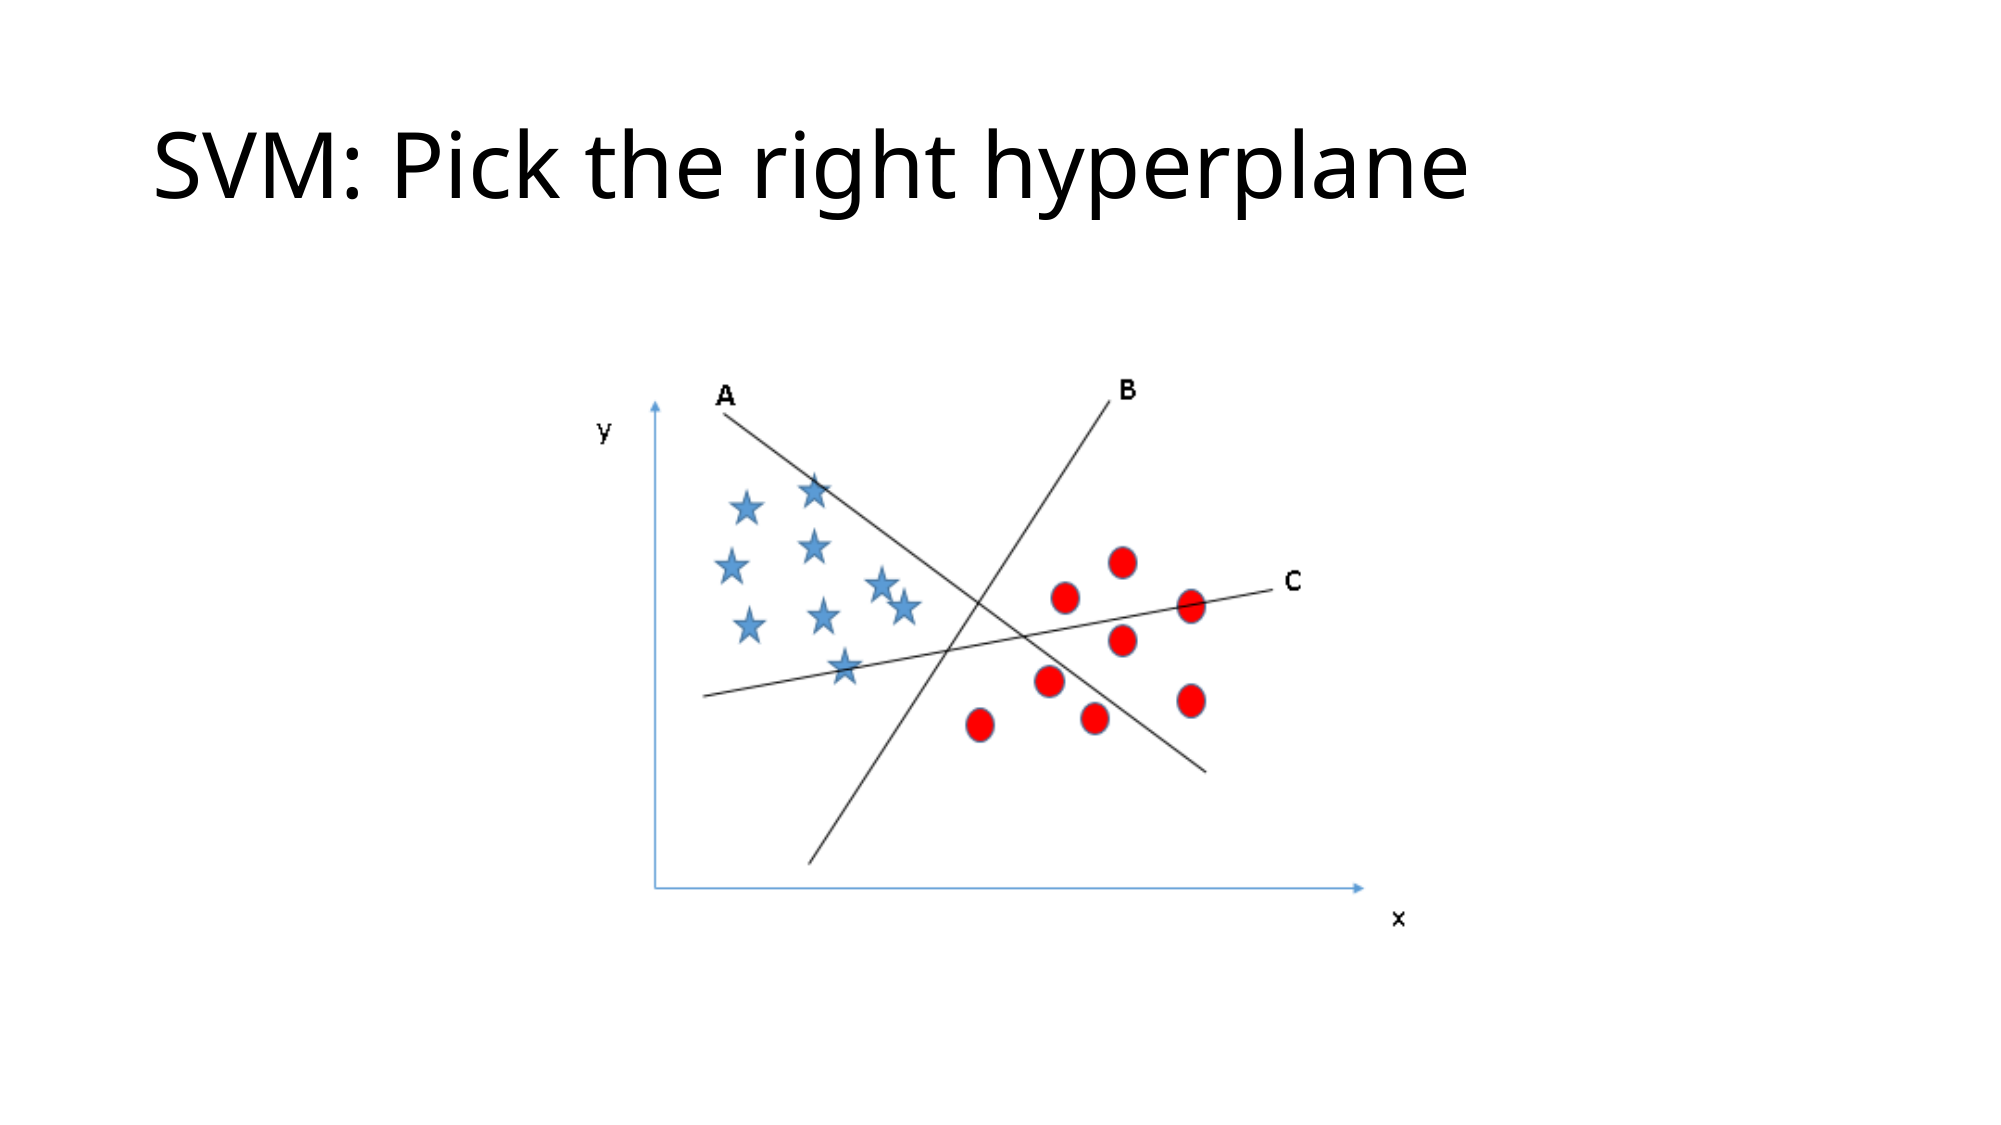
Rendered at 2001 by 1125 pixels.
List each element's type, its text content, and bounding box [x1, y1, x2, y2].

title SVM: Pick the right hyperplane [137, 59, 1863, 278]
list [548, 311, 1452, 949]
